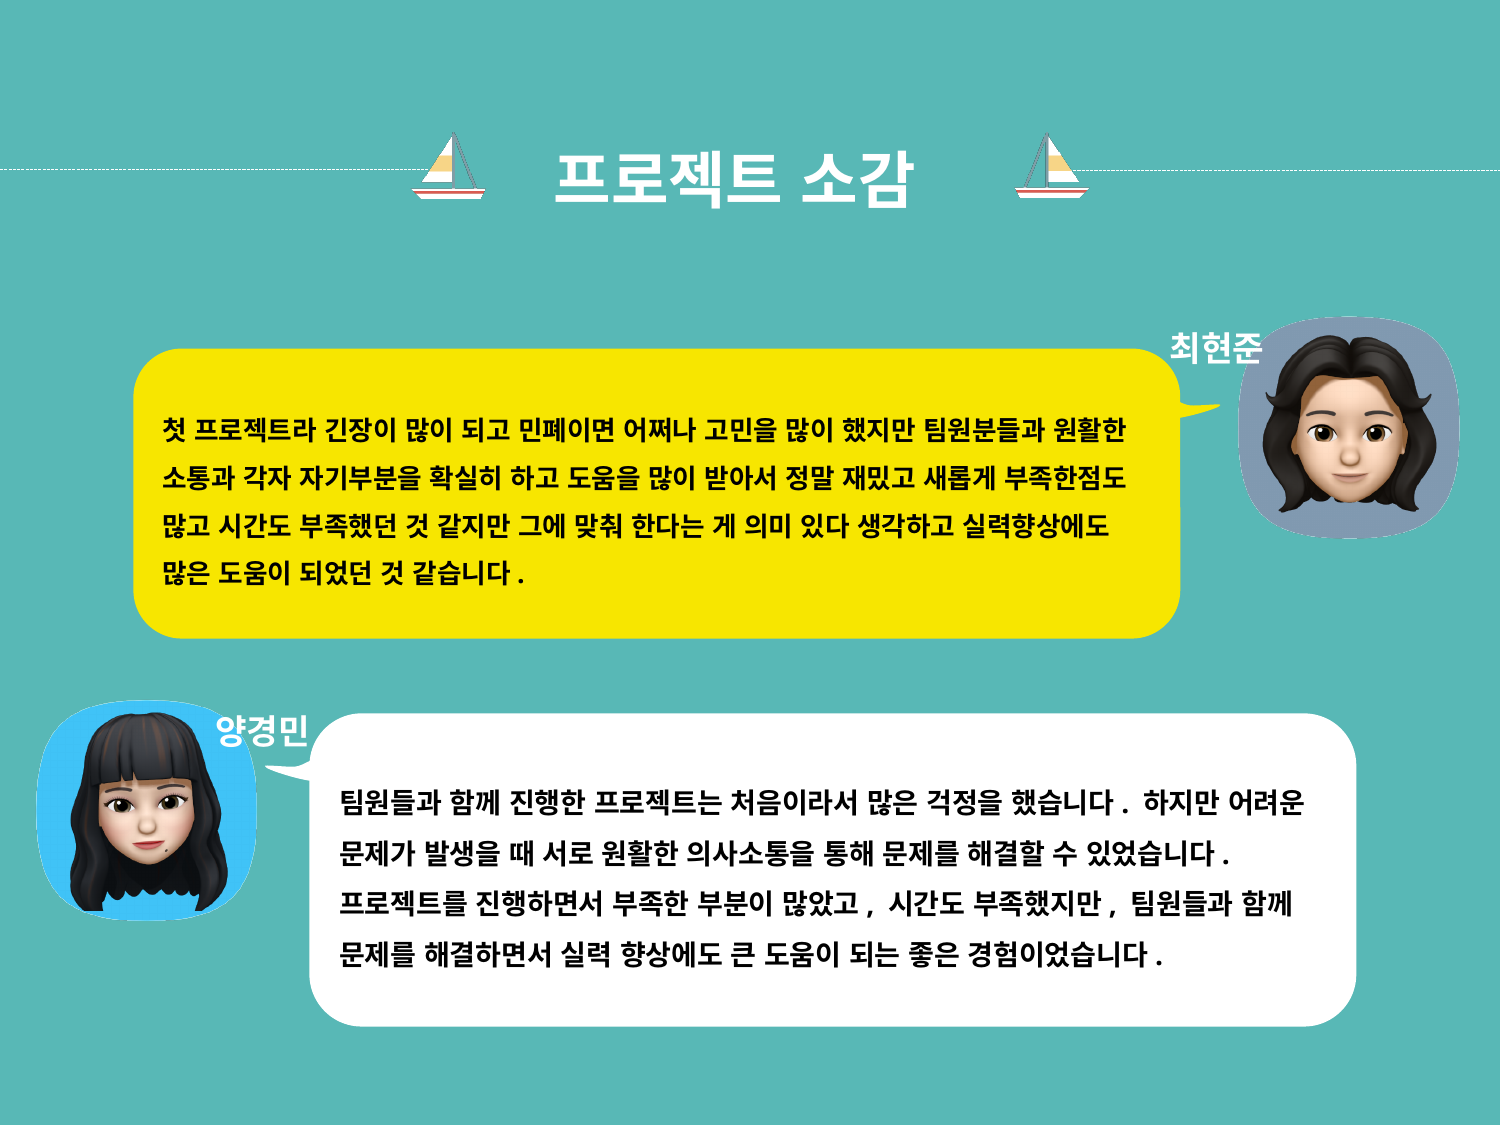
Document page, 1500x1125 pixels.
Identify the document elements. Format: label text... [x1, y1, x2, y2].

picture [1237, 316, 1464, 540]
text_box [264, 713, 1357, 1027]
text_box 양경민 [171, 682, 353, 759]
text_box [1014, 132, 1500, 199]
text_box 최현준 [1126, 299, 1308, 377]
picture [35, 699, 257, 921]
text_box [0, 132, 486, 199]
text_box 프로젝트 소감 [497, 95, 973, 223]
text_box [133, 348, 1221, 639]
